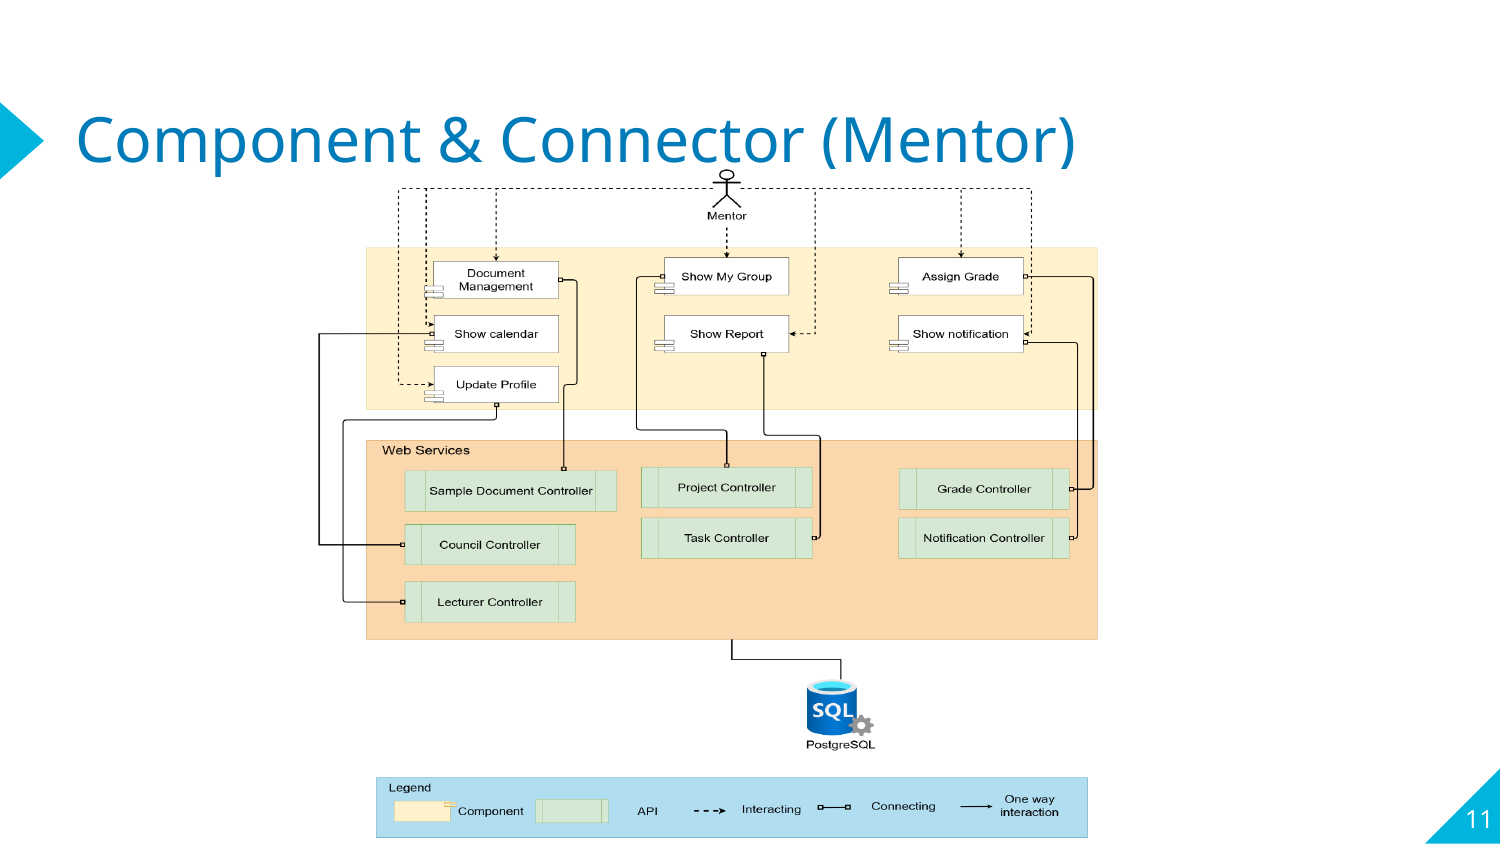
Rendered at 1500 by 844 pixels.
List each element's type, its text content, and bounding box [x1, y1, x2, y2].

slide_number 11 [1418, 760, 1494, 838]
picture [315, 168, 1098, 838]
title Component & Connector (Mentor) [75, 114, 1288, 189]
